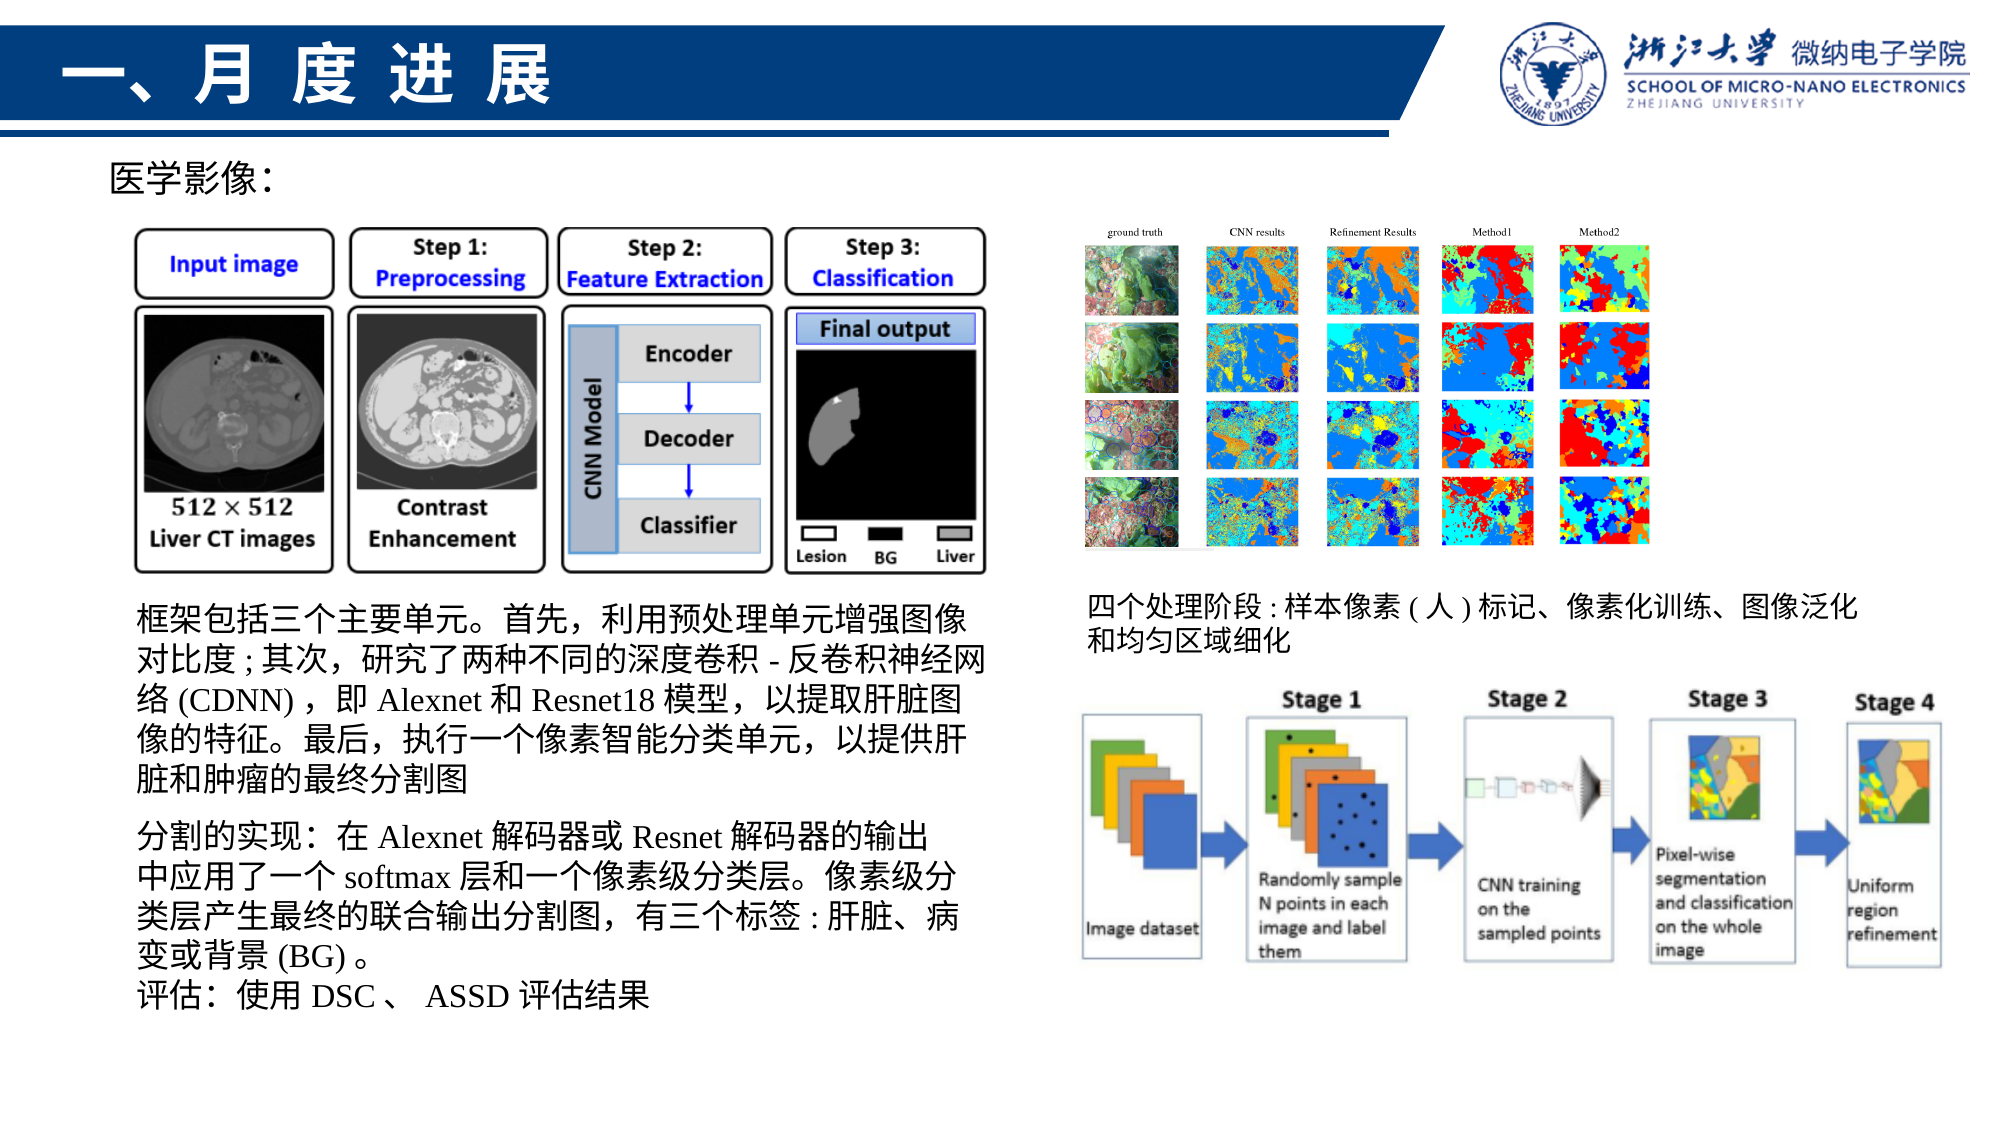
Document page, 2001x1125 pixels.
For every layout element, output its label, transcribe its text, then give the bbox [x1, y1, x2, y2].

picture [107, 223, 997, 591]
picture [1074, 223, 1657, 552]
text_box 四个处理阶段:样本像素(人)标记、像素化训练、图像泛化和均匀区域细化 [1072, 580, 1887, 630]
text_box 医学影像： [93, 147, 1404, 208]
picture [1500, 22, 1970, 126]
text_box 分割的实现：在Alexnet解码器或Resnet解码器的输出中应用了一个softmax层和一个像素级分类层。像素级分类层产生最终的联合输出分割图，有三个标签:肝脏、病变或背景(BG)。 评估：使用DSC、ASSD评估结果 [122, 807, 975, 1022]
text_box [0, 25, 1445, 120]
text_box 框架包括三个主要单元。首先，利用预处理单元增强图像对比度;其次，研究了两种不同的深度卷积-反卷积神经网络(CDNN)，即Alexnet和Resnet18模型，以提取肝脏图像的特征。最后，执行一个像素智能分类单元，以提供肝脏和肿瘤的最终分割图 [122, 590, 1011, 805]
text_box 一、月 度 进 展 [49, 26, 747, 118]
picture [1023, 630, 1962, 1010]
